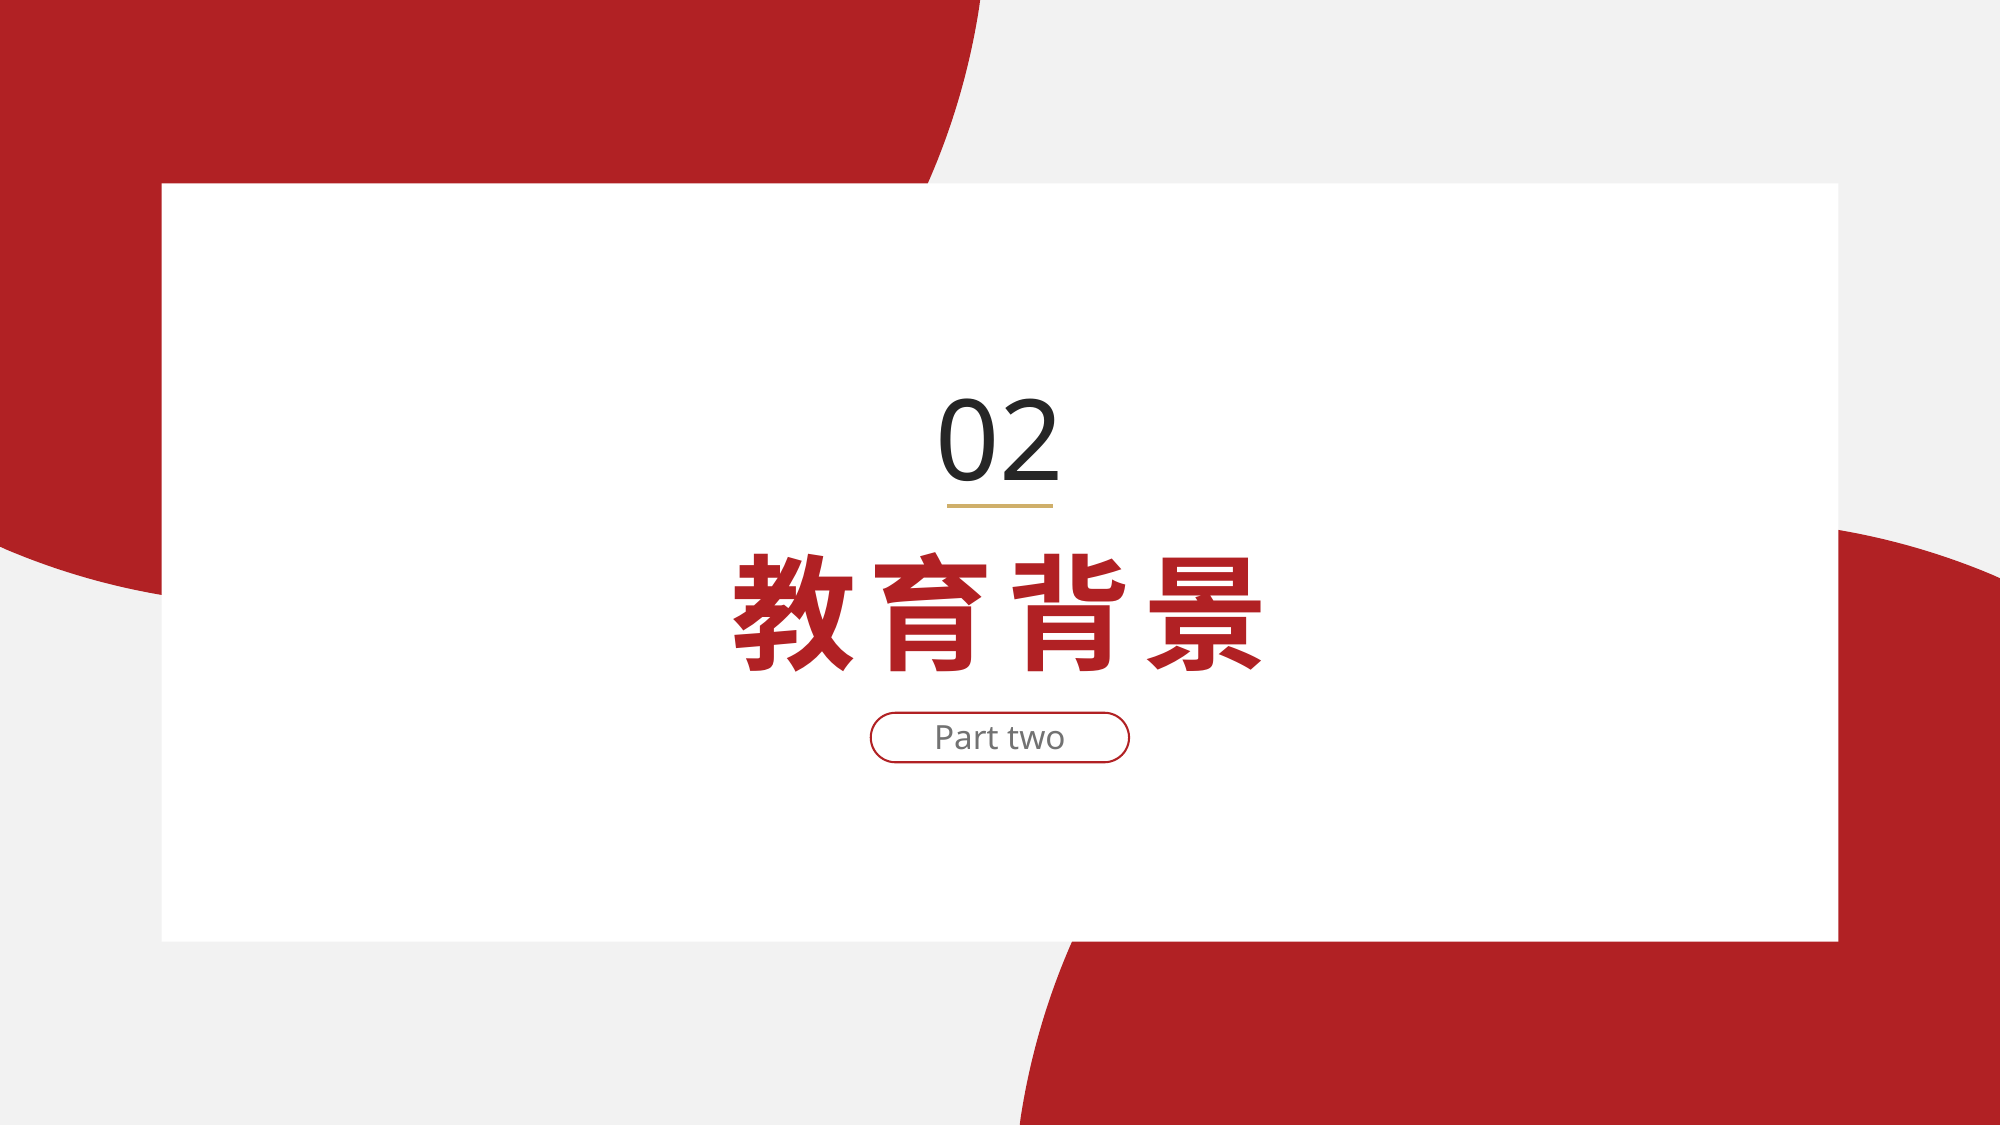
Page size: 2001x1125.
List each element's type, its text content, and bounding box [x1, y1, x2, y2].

list 教育背景 [427, 535, 1573, 687]
list 02 [933, 383, 1067, 506]
list Part two [860, 716, 1140, 757]
